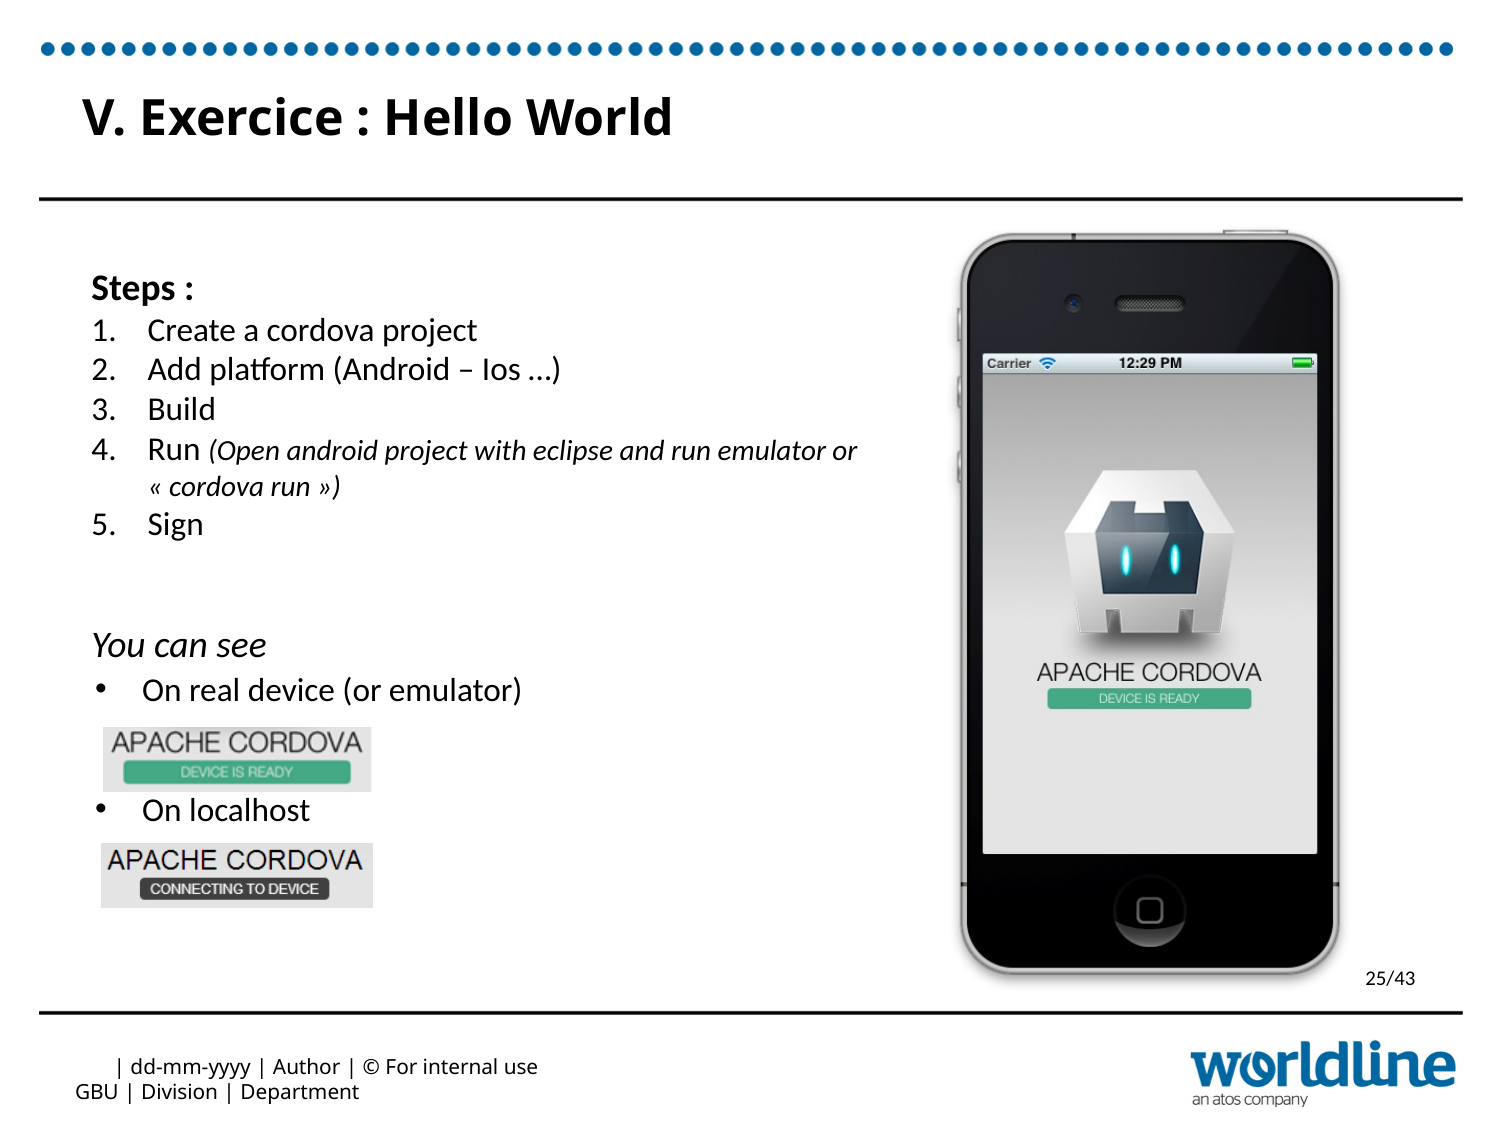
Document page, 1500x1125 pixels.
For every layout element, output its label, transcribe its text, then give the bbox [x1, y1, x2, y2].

picture [0, 0, 1500, 1125]
text_box Steps : Create a cordova project Add platform (Android – Ios …) Build Run (Open android project with eclipse and run emulator or « cordova run ») Sign [76, 255, 938, 590]
text_box V. Exercice : Hello World [67, 78, 1500, 161]
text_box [76, 612, 743, 908]
text_box 25/43 [1350, 957, 1434, 1022]
